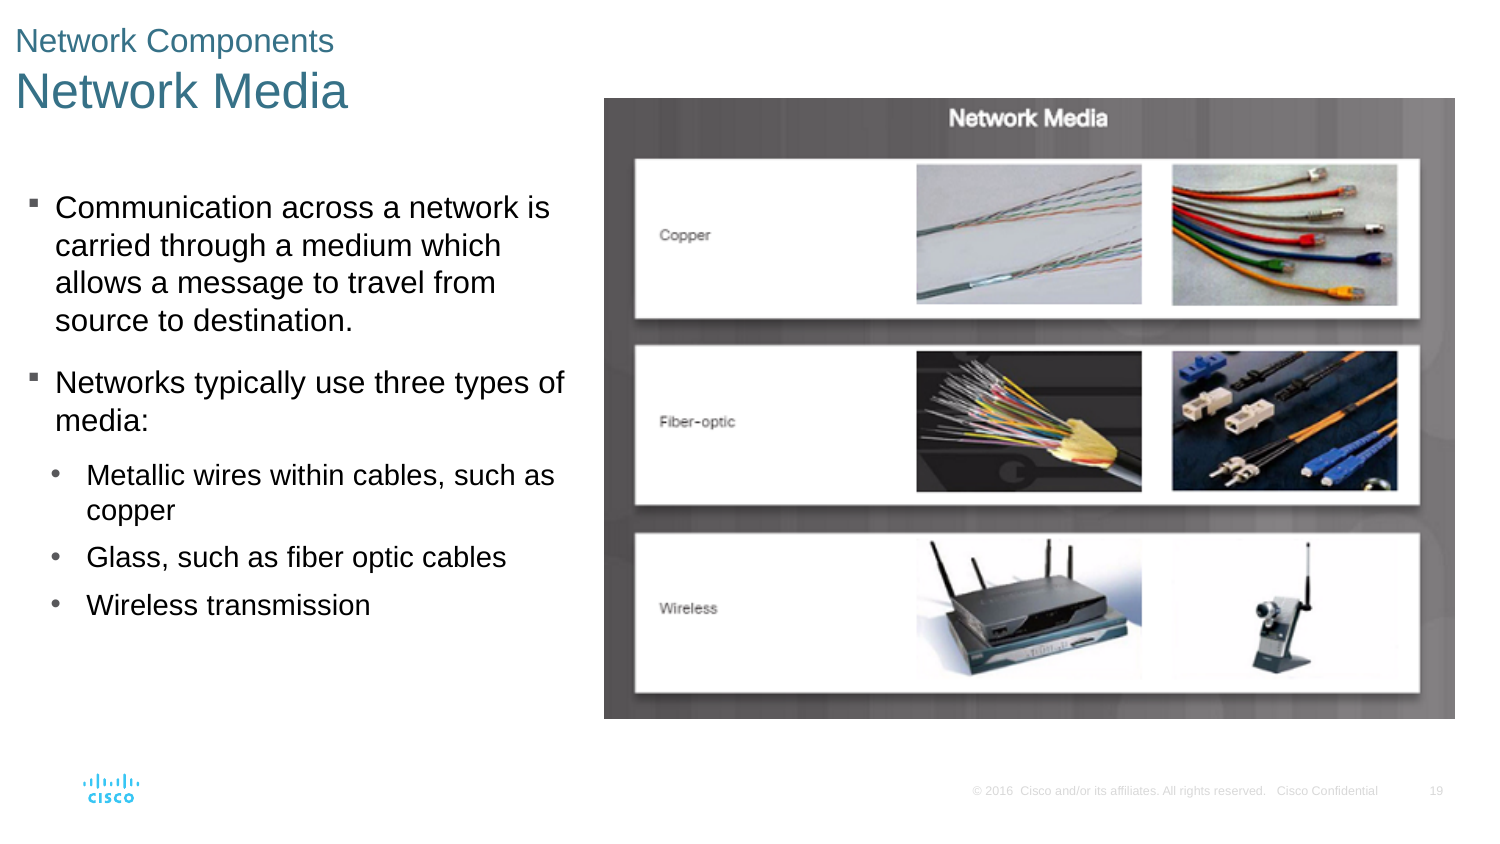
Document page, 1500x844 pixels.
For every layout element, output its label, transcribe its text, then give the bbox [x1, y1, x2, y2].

list Communication across a network is carried through a medium which allows a message to travel from source to destination. Networks typically use three types of media: Metallic wires within cables, such as copper Glass, such as fiber optic cables Wireless transmission [12, 180, 599, 719]
picture [604, 98, 1455, 719]
title Network Components Network Media [0, 6, 1500, 131]
